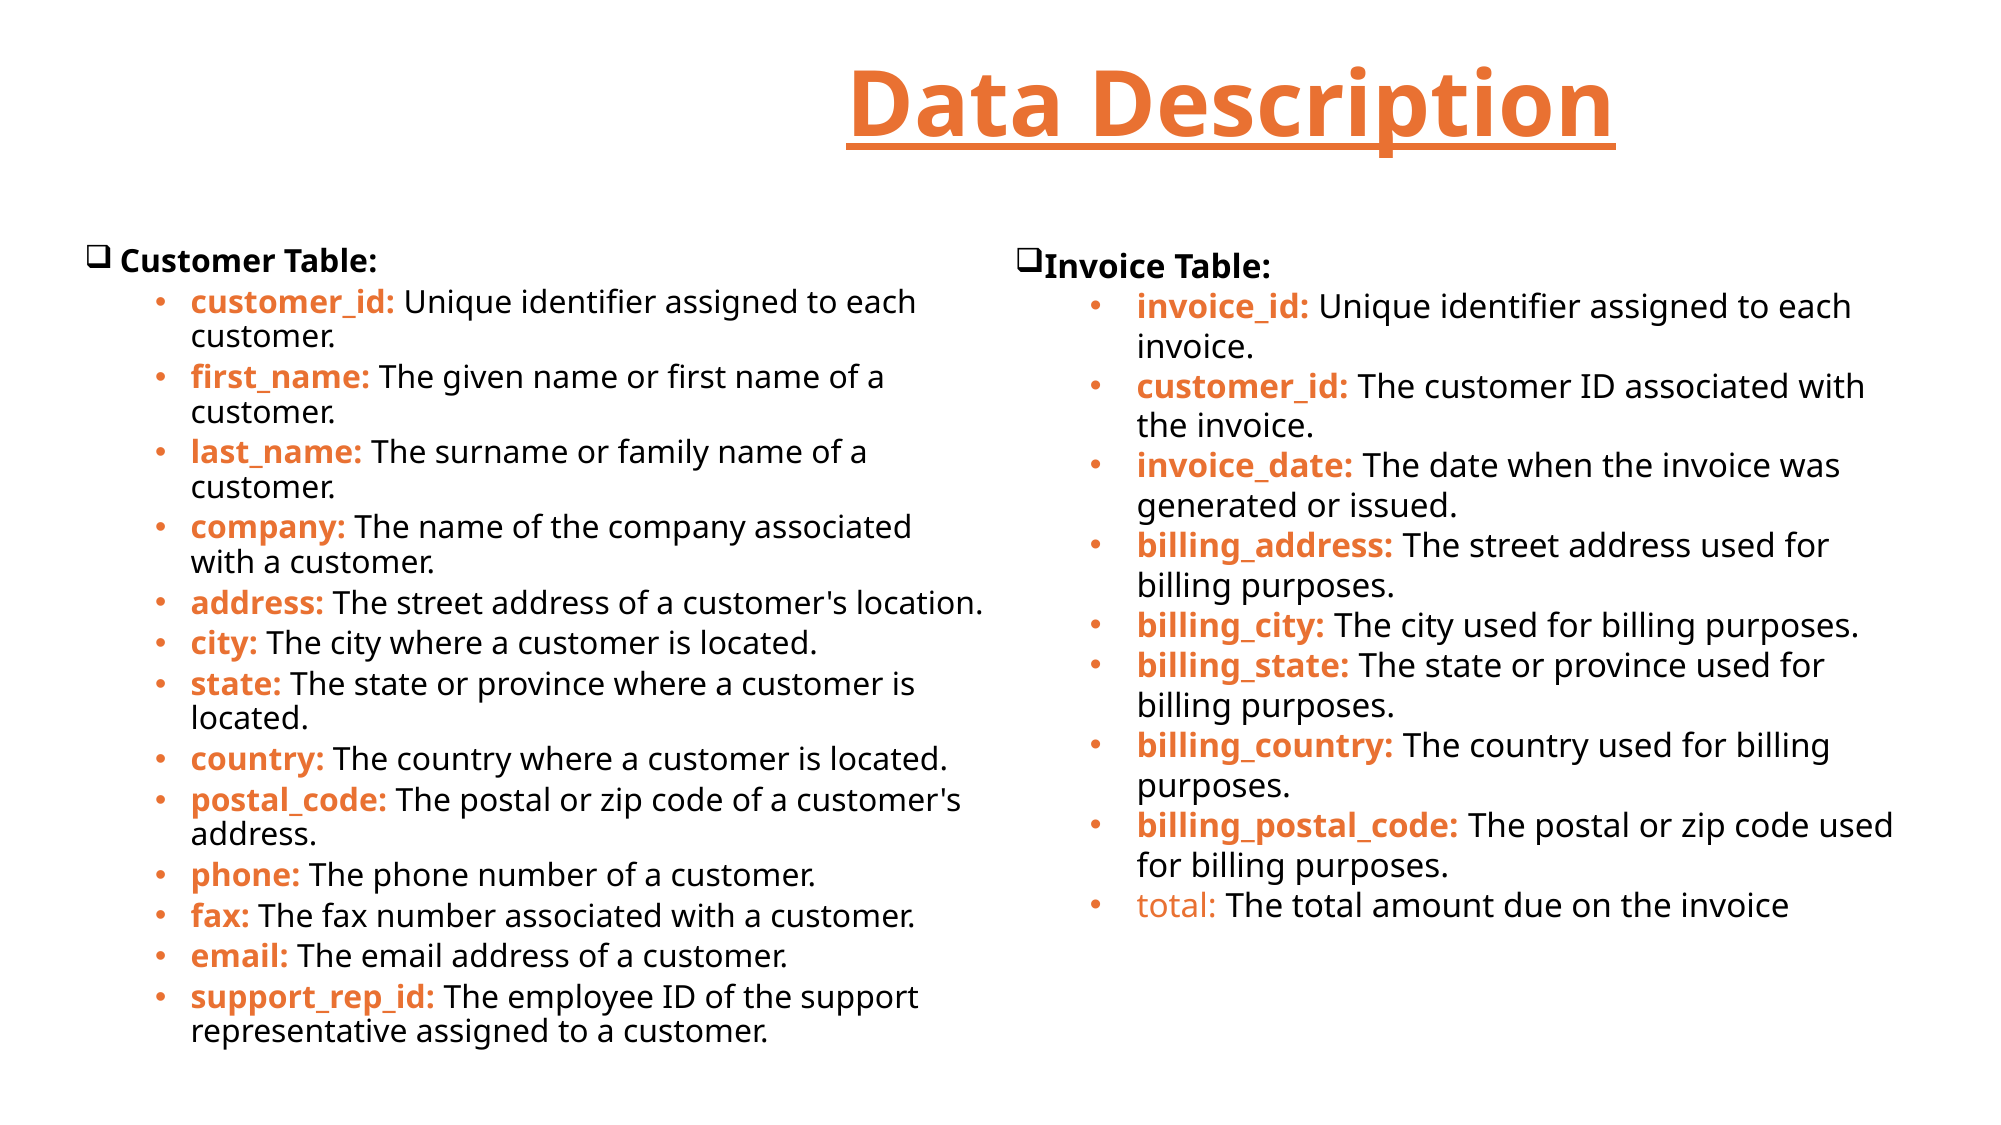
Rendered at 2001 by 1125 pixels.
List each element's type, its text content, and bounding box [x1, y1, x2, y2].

list Customer Table: customer_id: Unique identifier assigned to each customer. first_name: The given name or first name of a customer. last_name: The surname or family name of a customer. company: The name of the company associated with a customer. address: The street address of a customer's location. city: The city where a customer is located. state: The state or province where a customer is located. country: The country where a customer is located. postal_code: The postal or zip code of a customer's address. phone: The phone number of a customer. fax: The fax number associated with a customer. email: The email address of a customer. support_rep_id: The employee ID of the support representative assigned to a customer. [69, 237, 1000, 1103]
text_box Invoice Table: invoice_id: Unique identifier assigned to each invoice. customer_id: The customer ID associated with the invoice. invoice_date: The date when the invoice was generated or issued. billing_address: The street address used for billing purposes. billing_city: The city used for billing purposes. billing_state: The state or province used for billing purposes. billing_country: The country used for billing purposes. billing_postal_code: The postal or zip code used for billing purposes. total: The total amount due on the invoice [999, 237, 1931, 931]
title Data Description [0, 0, 1959, 213]
